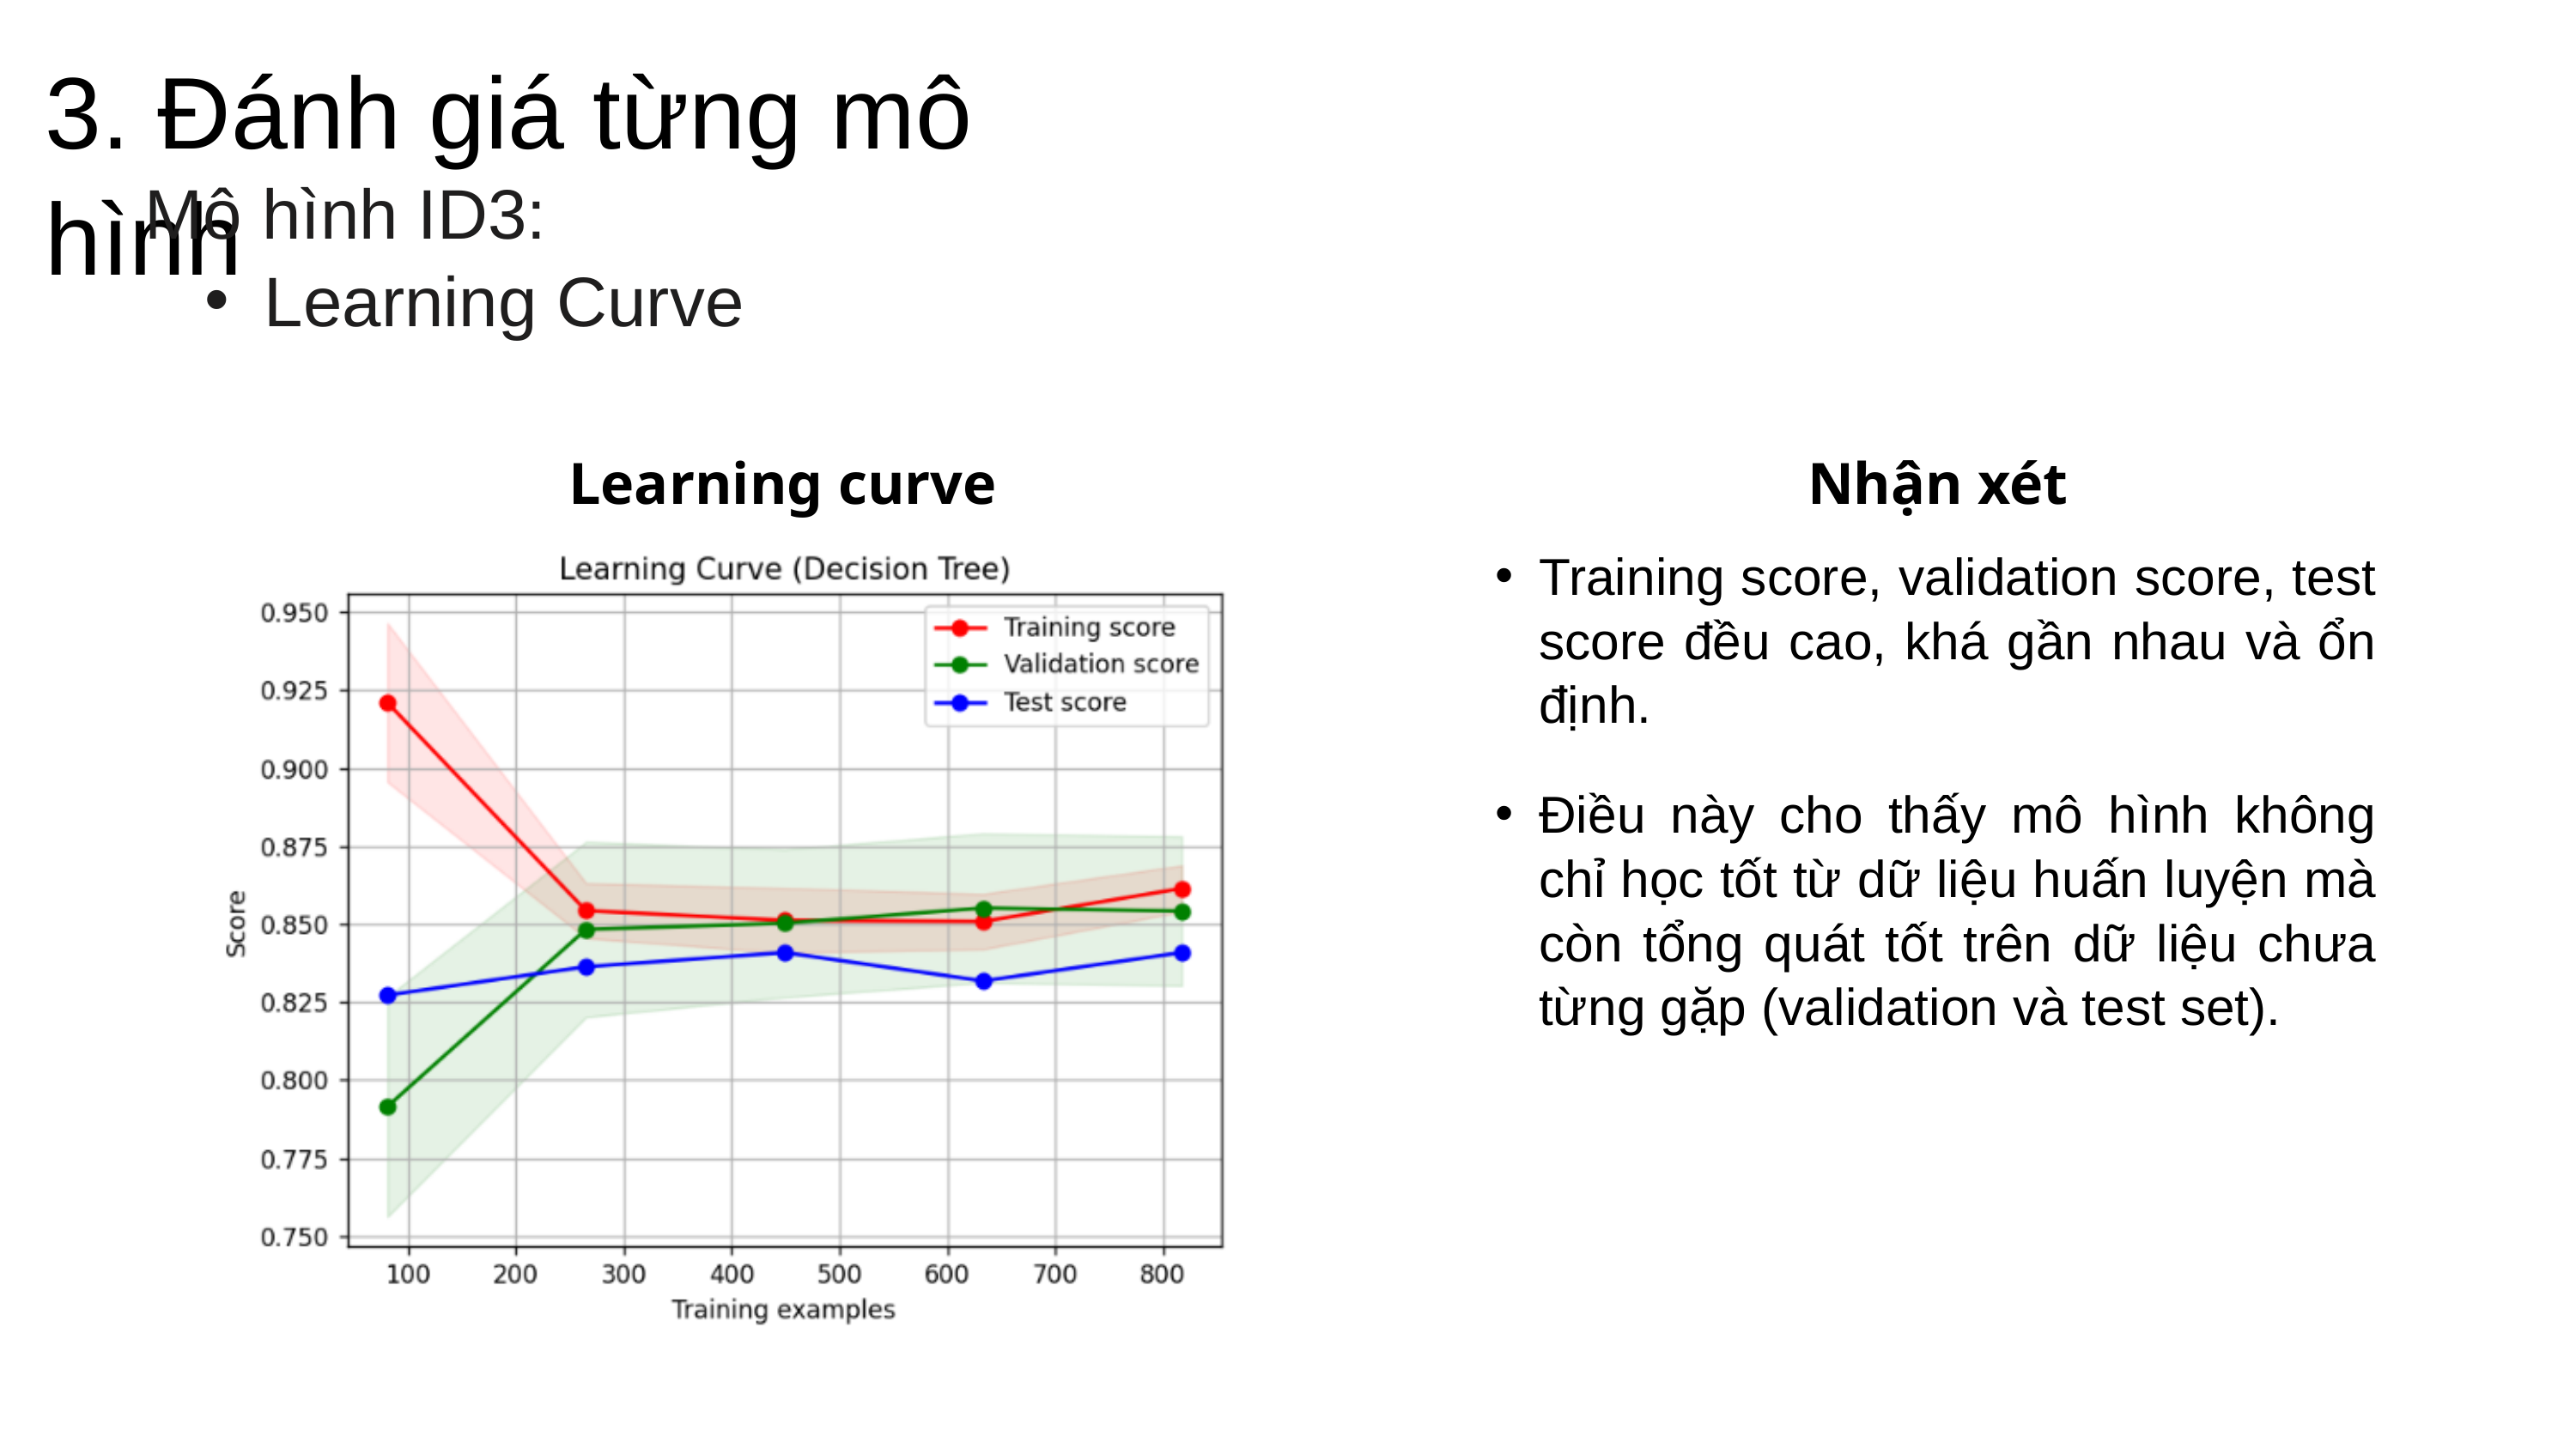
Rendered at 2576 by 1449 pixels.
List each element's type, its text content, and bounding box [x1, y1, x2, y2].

text_box Điều này cho thấy mô hình không chỉ học tốt từ dữ liệu huấn luyện mà còn tổng quát tốt trên dữ liệu chưa từng gặp (validation và test set). [1450, 779, 2378, 1036]
text_box 3. Đánh giá từng mô hình [45, 44, 1200, 296]
text_box Learning curve [546, 446, 1020, 517]
text_box Nhận xét [1794, 446, 2082, 517]
text_box Training score, validation score, test score đều cao, khá gần nhau và ổn định. [1450, 542, 2378, 734]
text_box Mô hình ID3: Learning Curve [144, 165, 1795, 342]
text_box [198, 544, 1304, 1336]
